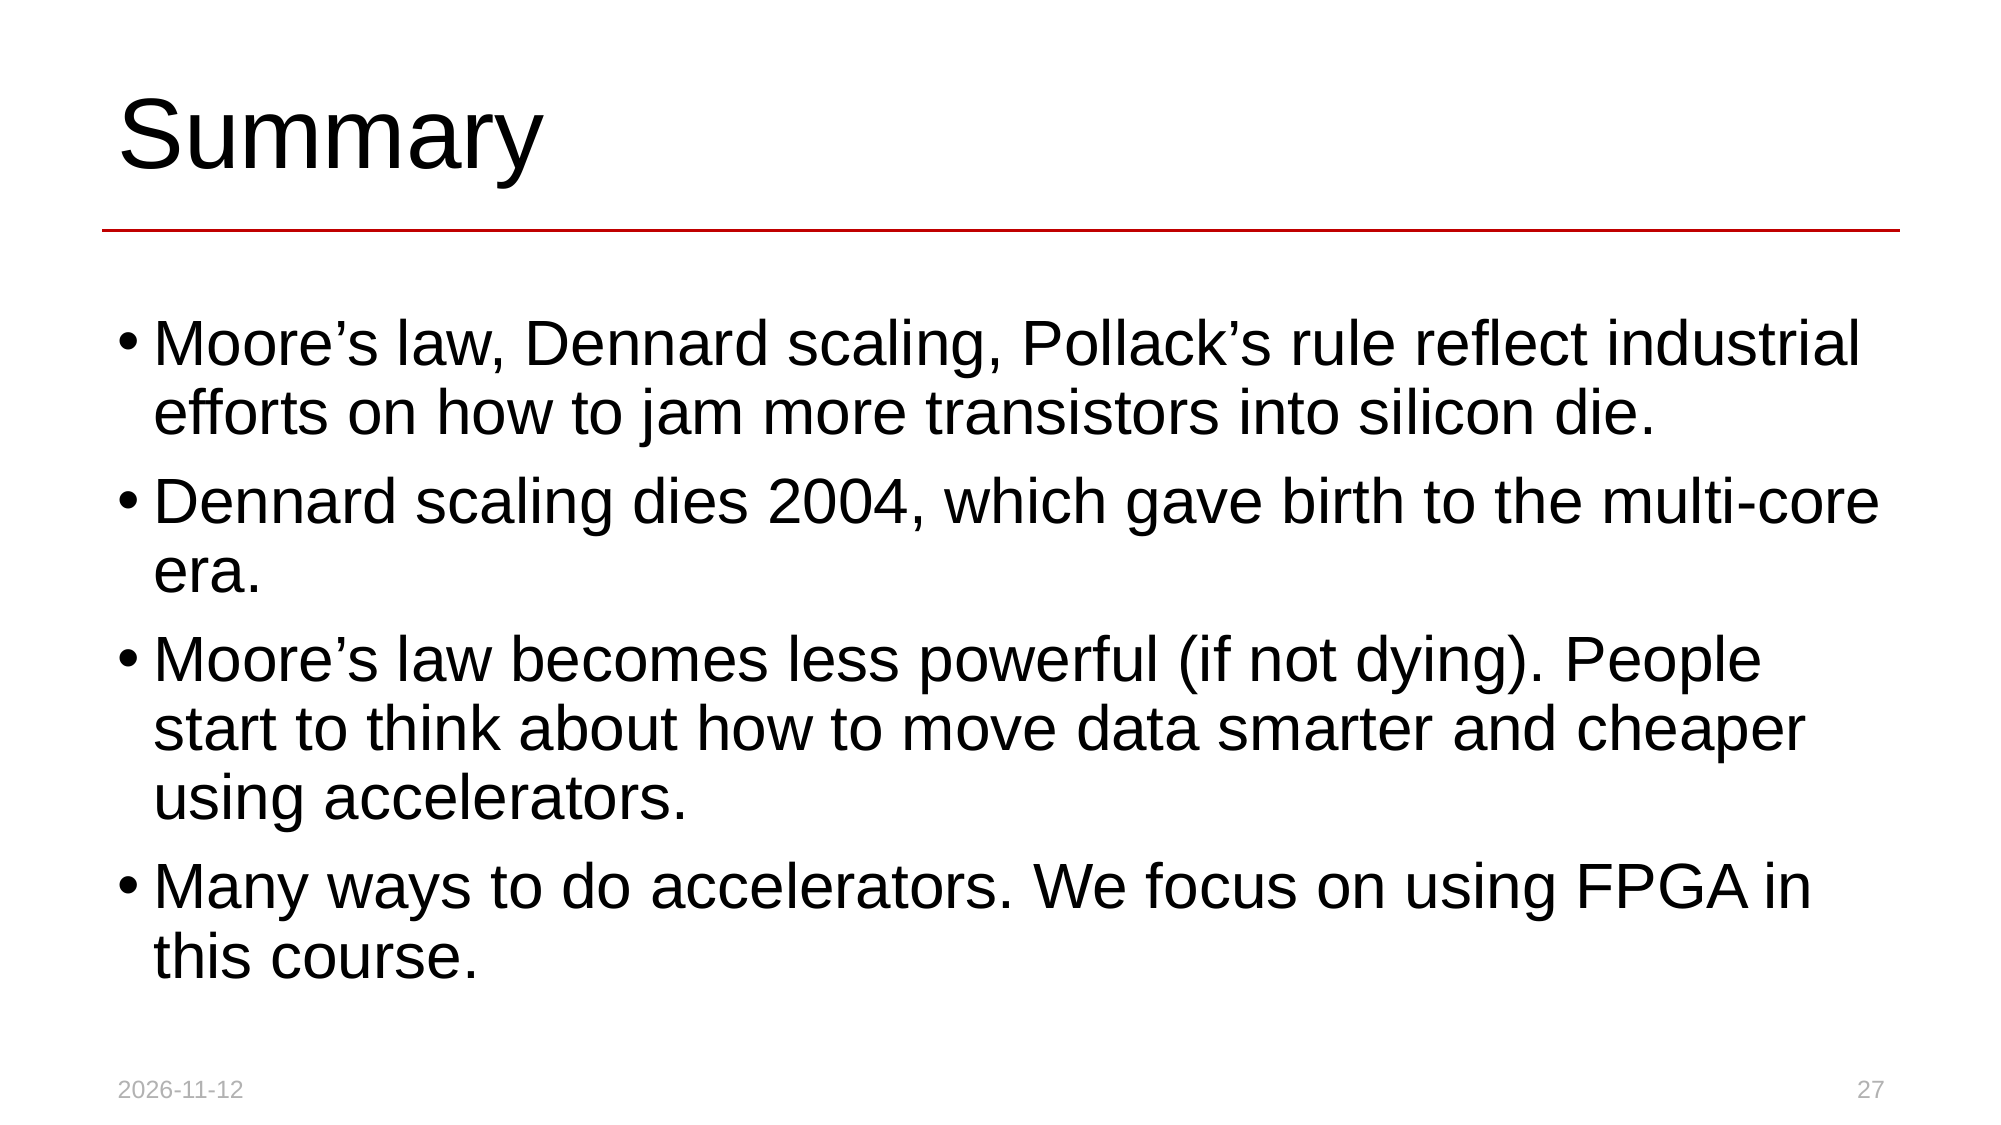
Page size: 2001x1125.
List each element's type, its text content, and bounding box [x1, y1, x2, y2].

list Moore’s law, Dennard scaling, Pollack’s rule reflect industrial efforts on how to jam more transistors into silicon die. Dennard scaling dies 2004, which gave birth to the multi-core era. Moore’s law becomes less powerful (if not dying). People start to think about how to move data smarter and cheaper using accelerators. Many ways to do accelerators. We focus on using FPGA in this course. [102, 302, 1900, 1051]
slide_number 27 [1580, 1058, 1900, 1119]
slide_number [102, 1058, 553, 1119]
title Summary [102, 42, 1898, 231]
